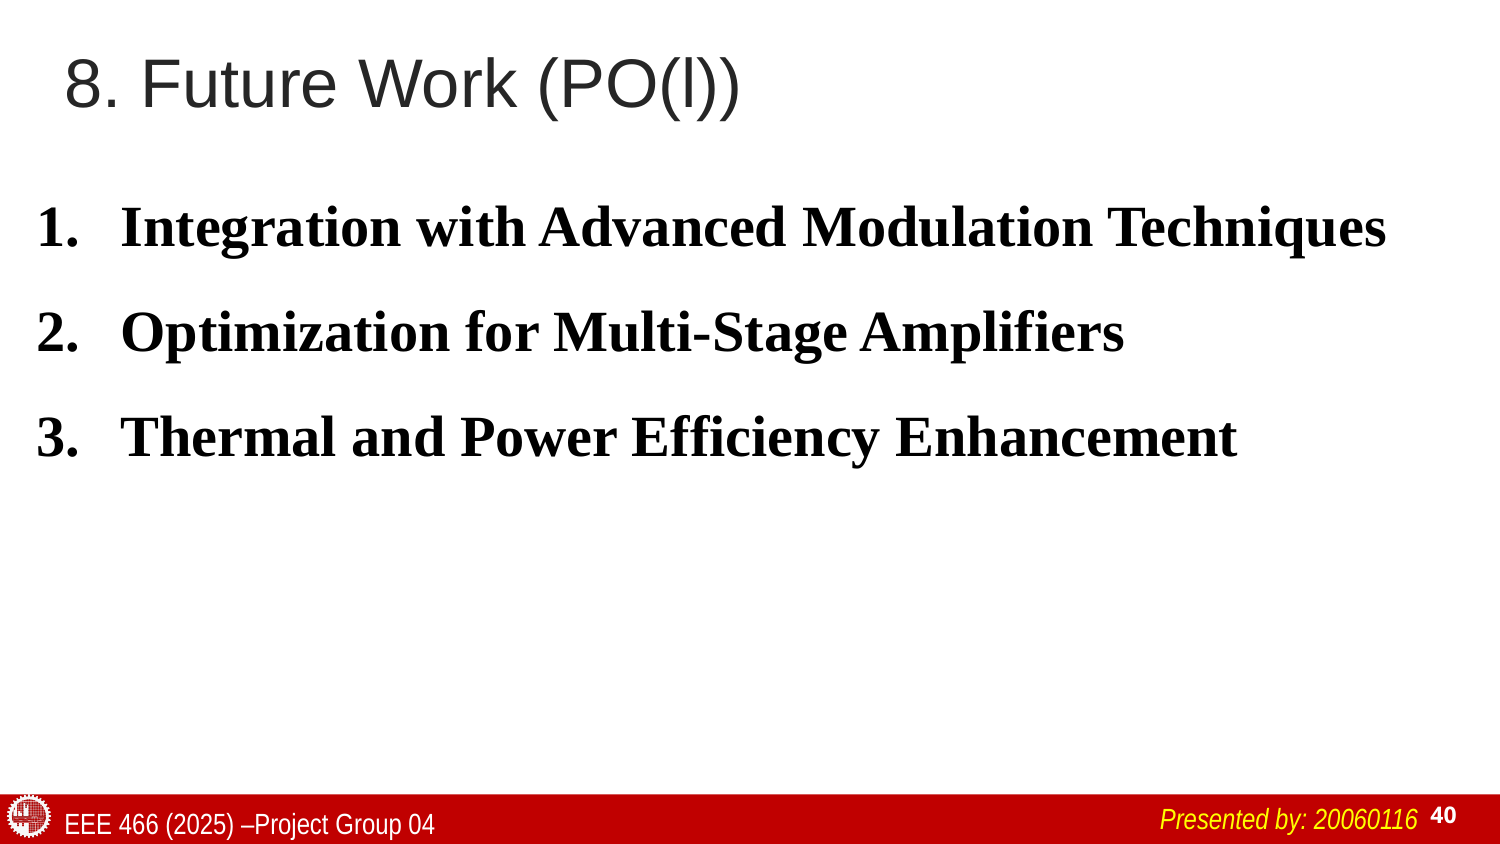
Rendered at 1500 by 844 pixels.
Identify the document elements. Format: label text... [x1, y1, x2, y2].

title 8. Future Work (PO(l)) [53, 40, 1291, 130]
slide_number EEE 466 (2025) –Project Group 04 [53, 799, 647, 844]
text_box Integration with Advanced Modulation Techniques Optimization for Multi-Stage Amplifiers Thermal and Power Efficiency Enhancement [21, 146, 1479, 581]
picture [6, 794, 54, 838]
text_box Presented by: 20060116 [1145, 793, 1434, 843]
slide_number 40 [1434, 799, 1469, 838]
